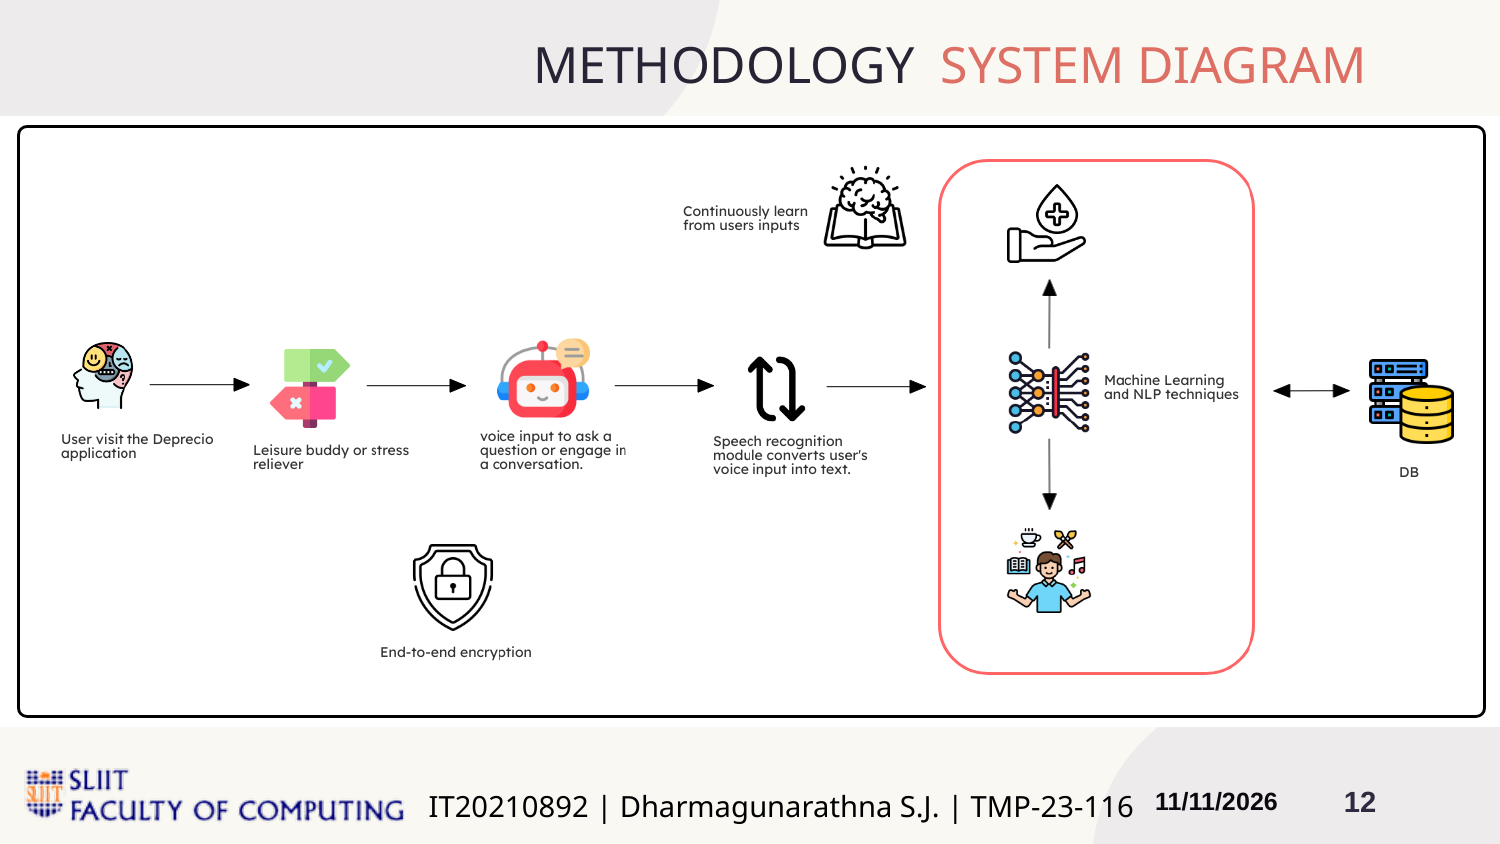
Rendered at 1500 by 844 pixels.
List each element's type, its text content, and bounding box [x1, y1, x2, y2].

text_box IT20210892 | Dharmagunarathna S.J. | TMP-23-116 [401, 781, 1162, 832]
picture [0, 758, 413, 840]
title METHODOLOGY SYSTEM DIAGRAM [118, 18, 1382, 113]
picture [0, 116, 1500, 728]
